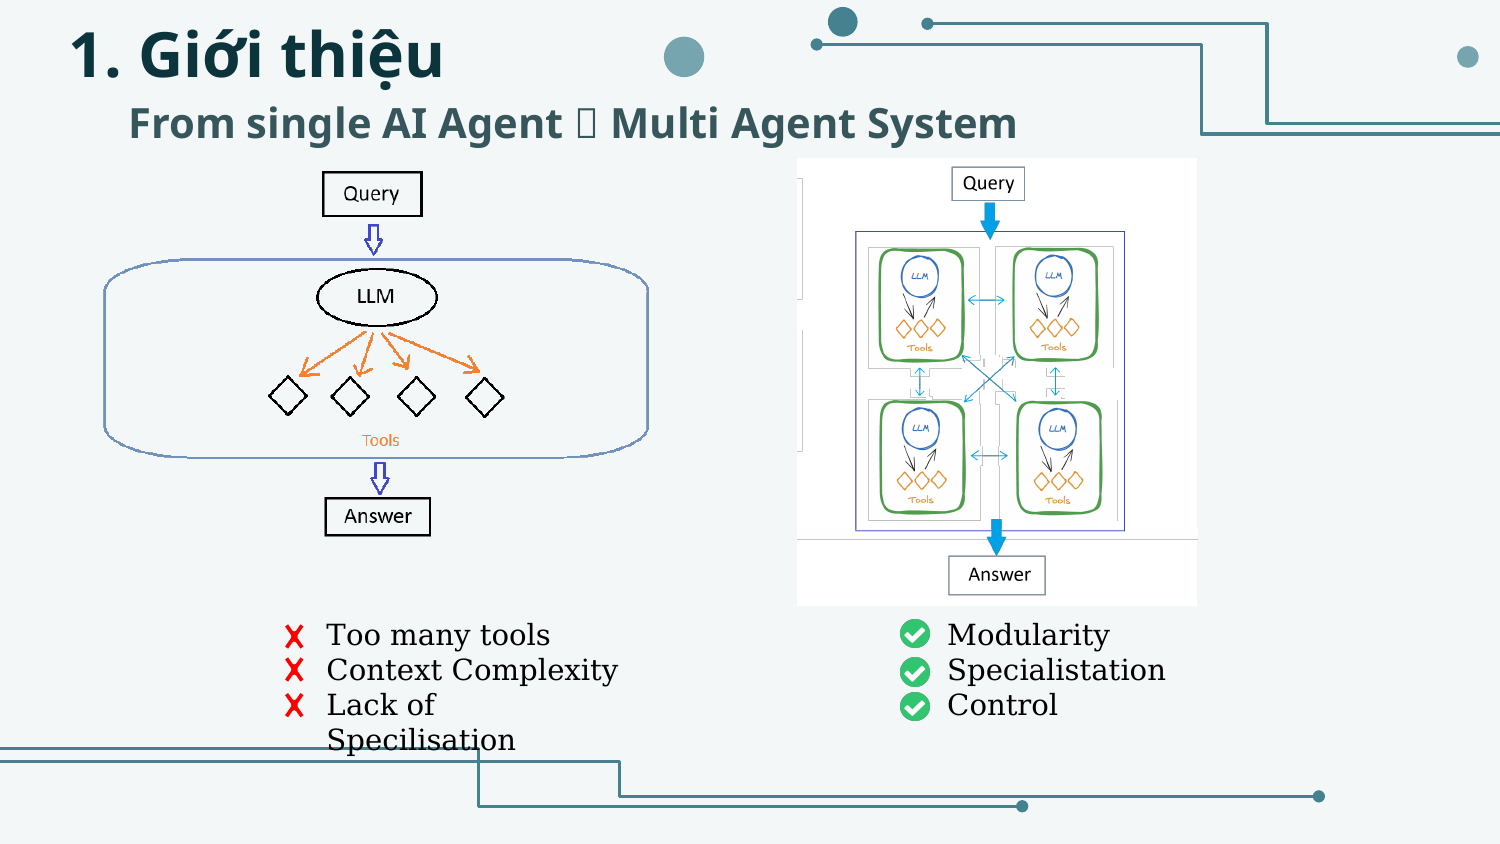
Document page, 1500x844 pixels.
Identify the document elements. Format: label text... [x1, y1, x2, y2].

text_box [279, 687, 309, 723]
picture [900, 619, 930, 649]
text_box From single AI Agent  Multi Agent System [90, 93, 1152, 162]
text_box [279, 652, 309, 687]
text_box 1. Giới thiệu [54, 0, 1318, 94]
picture [796, 158, 1198, 606]
picture [900, 691, 930, 721]
text_box Too many tools Context Complexity Lack of Specilisation [311, 608, 645, 764]
text_box Modularity Specialistation Control [932, 608, 1266, 729]
picture [61, 158, 694, 574]
picture [900, 657, 930, 687]
text_box [279, 619, 309, 653]
